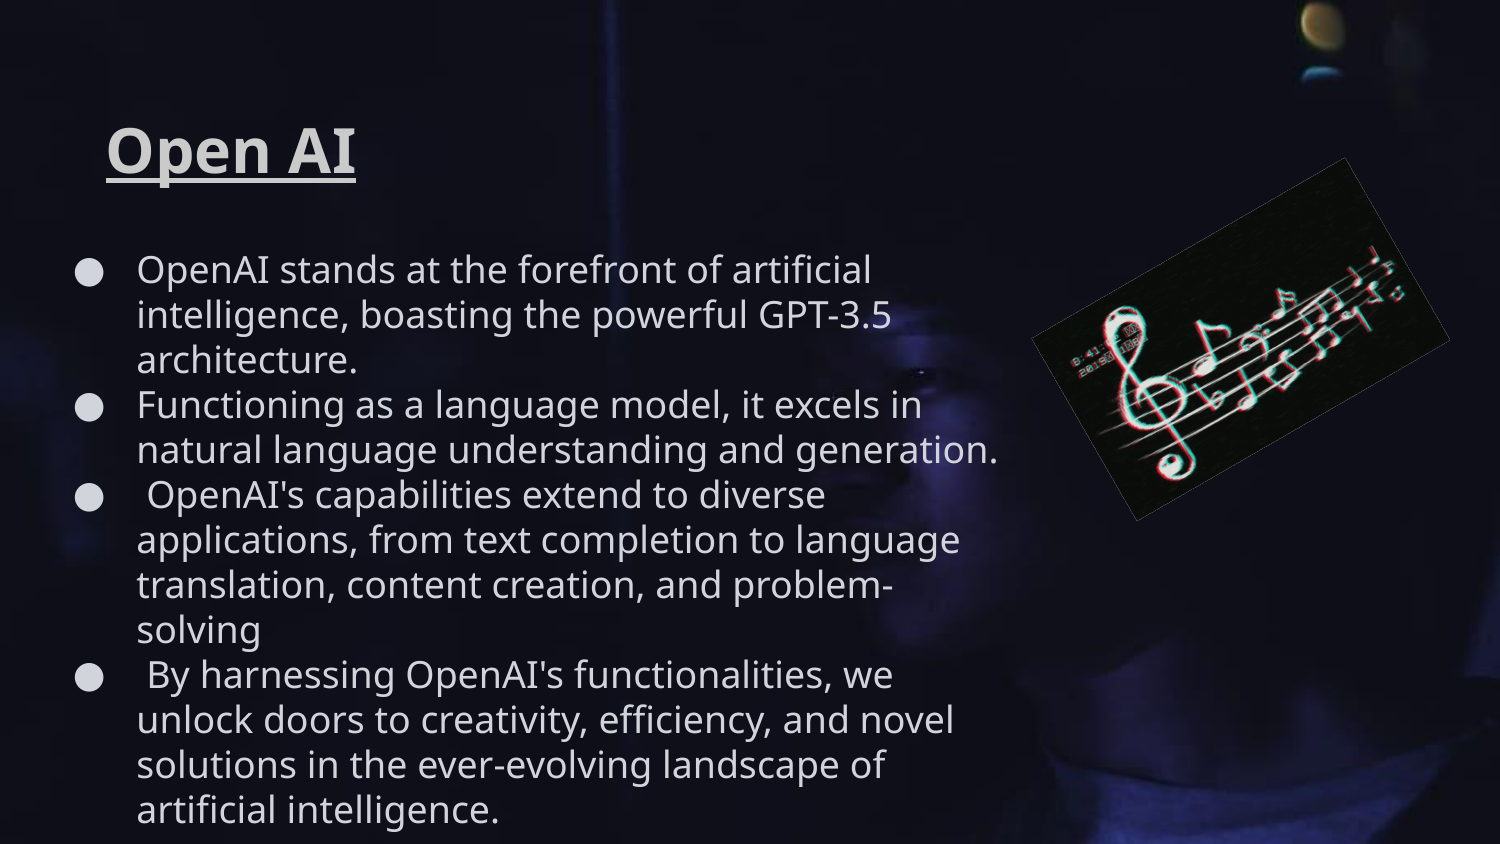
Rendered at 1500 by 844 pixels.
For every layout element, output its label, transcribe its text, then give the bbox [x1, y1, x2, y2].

picture [0, 0, 1500, 844]
text_box Open AI [90, 95, 479, 230]
text_box OpenAI stands at the forefront of artificial intelligence, boasting the powerful GPT-3.5 architecture. Functioning as a language model, it excels in natural language understanding and generation. OpenAI's capabilities extend to diverse applications, from text completion to language translation, content creation, and problem-solving By harnessing OpenAI's functionalities, we unlock doors to creativity, efficiency, and novel solutions in the ever-evolving landscape of artificial intelligence. [46, 230, 1032, 714]
